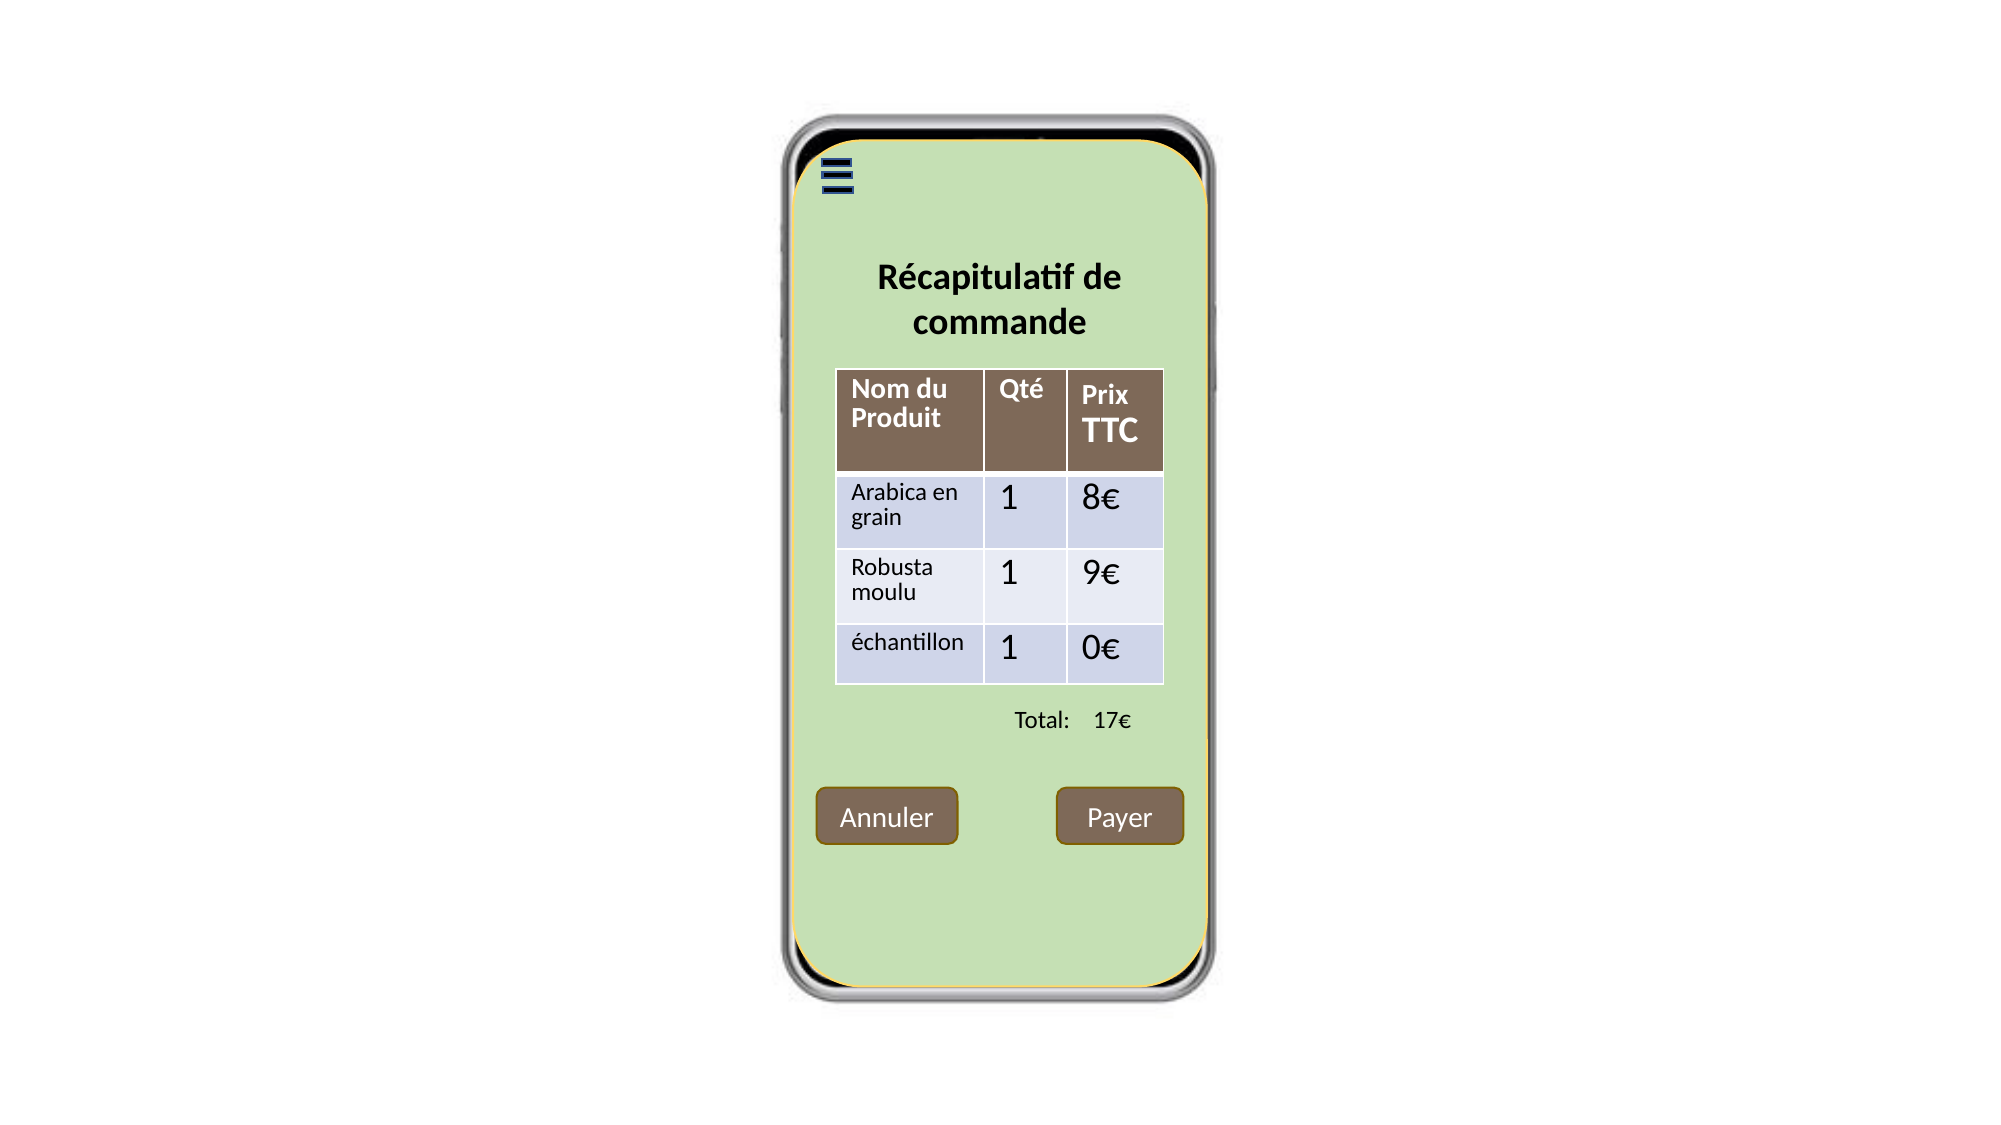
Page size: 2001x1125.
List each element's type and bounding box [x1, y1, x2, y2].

picture [639, 51, 1361, 1073]
